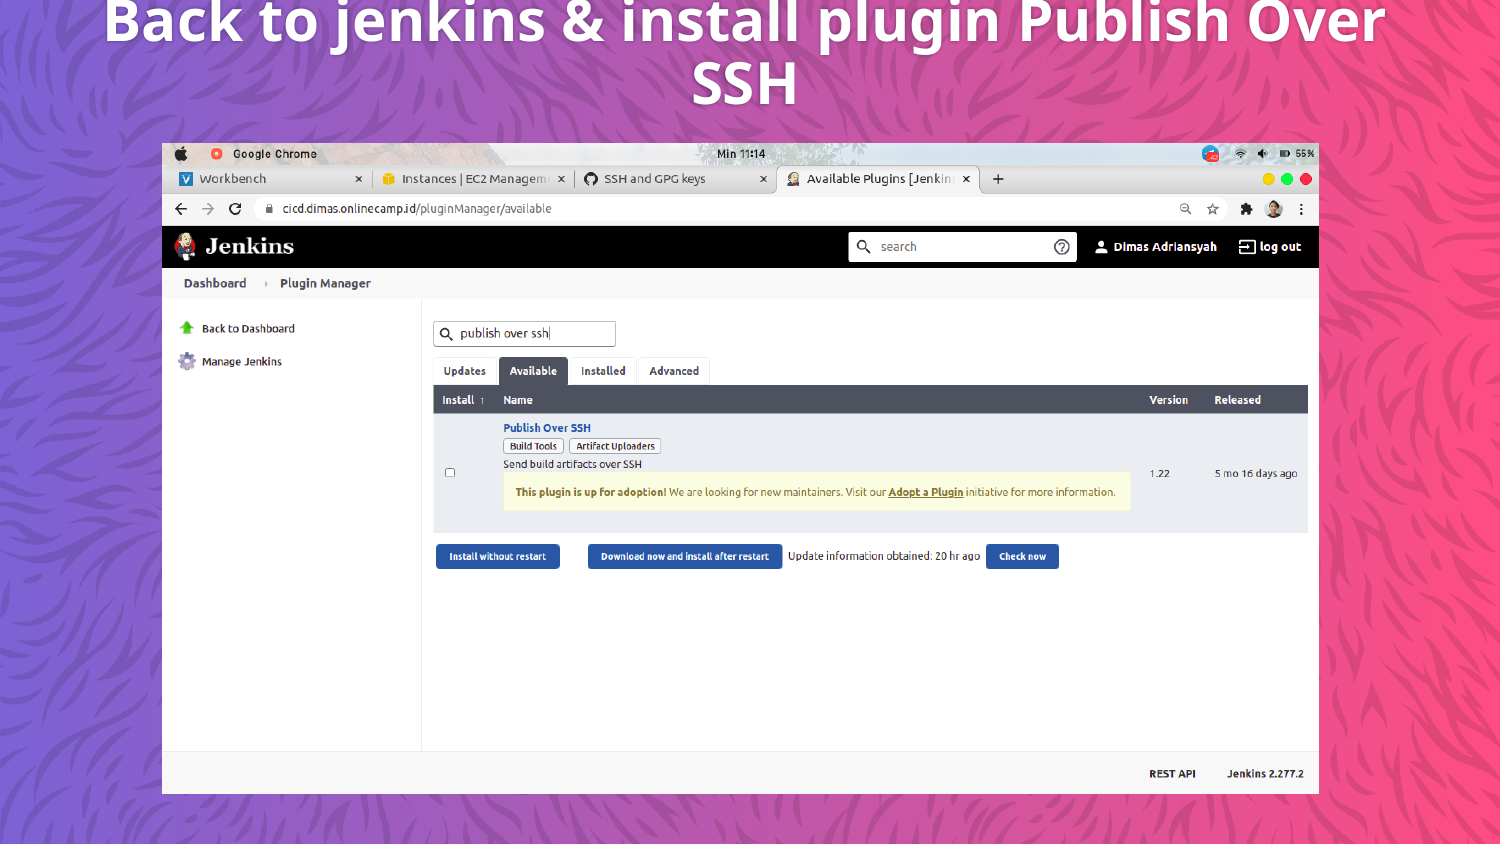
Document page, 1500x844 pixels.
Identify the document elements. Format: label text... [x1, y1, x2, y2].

title Back to jenkins & install plugin Publish Over SSH [73, 0, 1418, 117]
picture [0, 0, 1500, 844]
